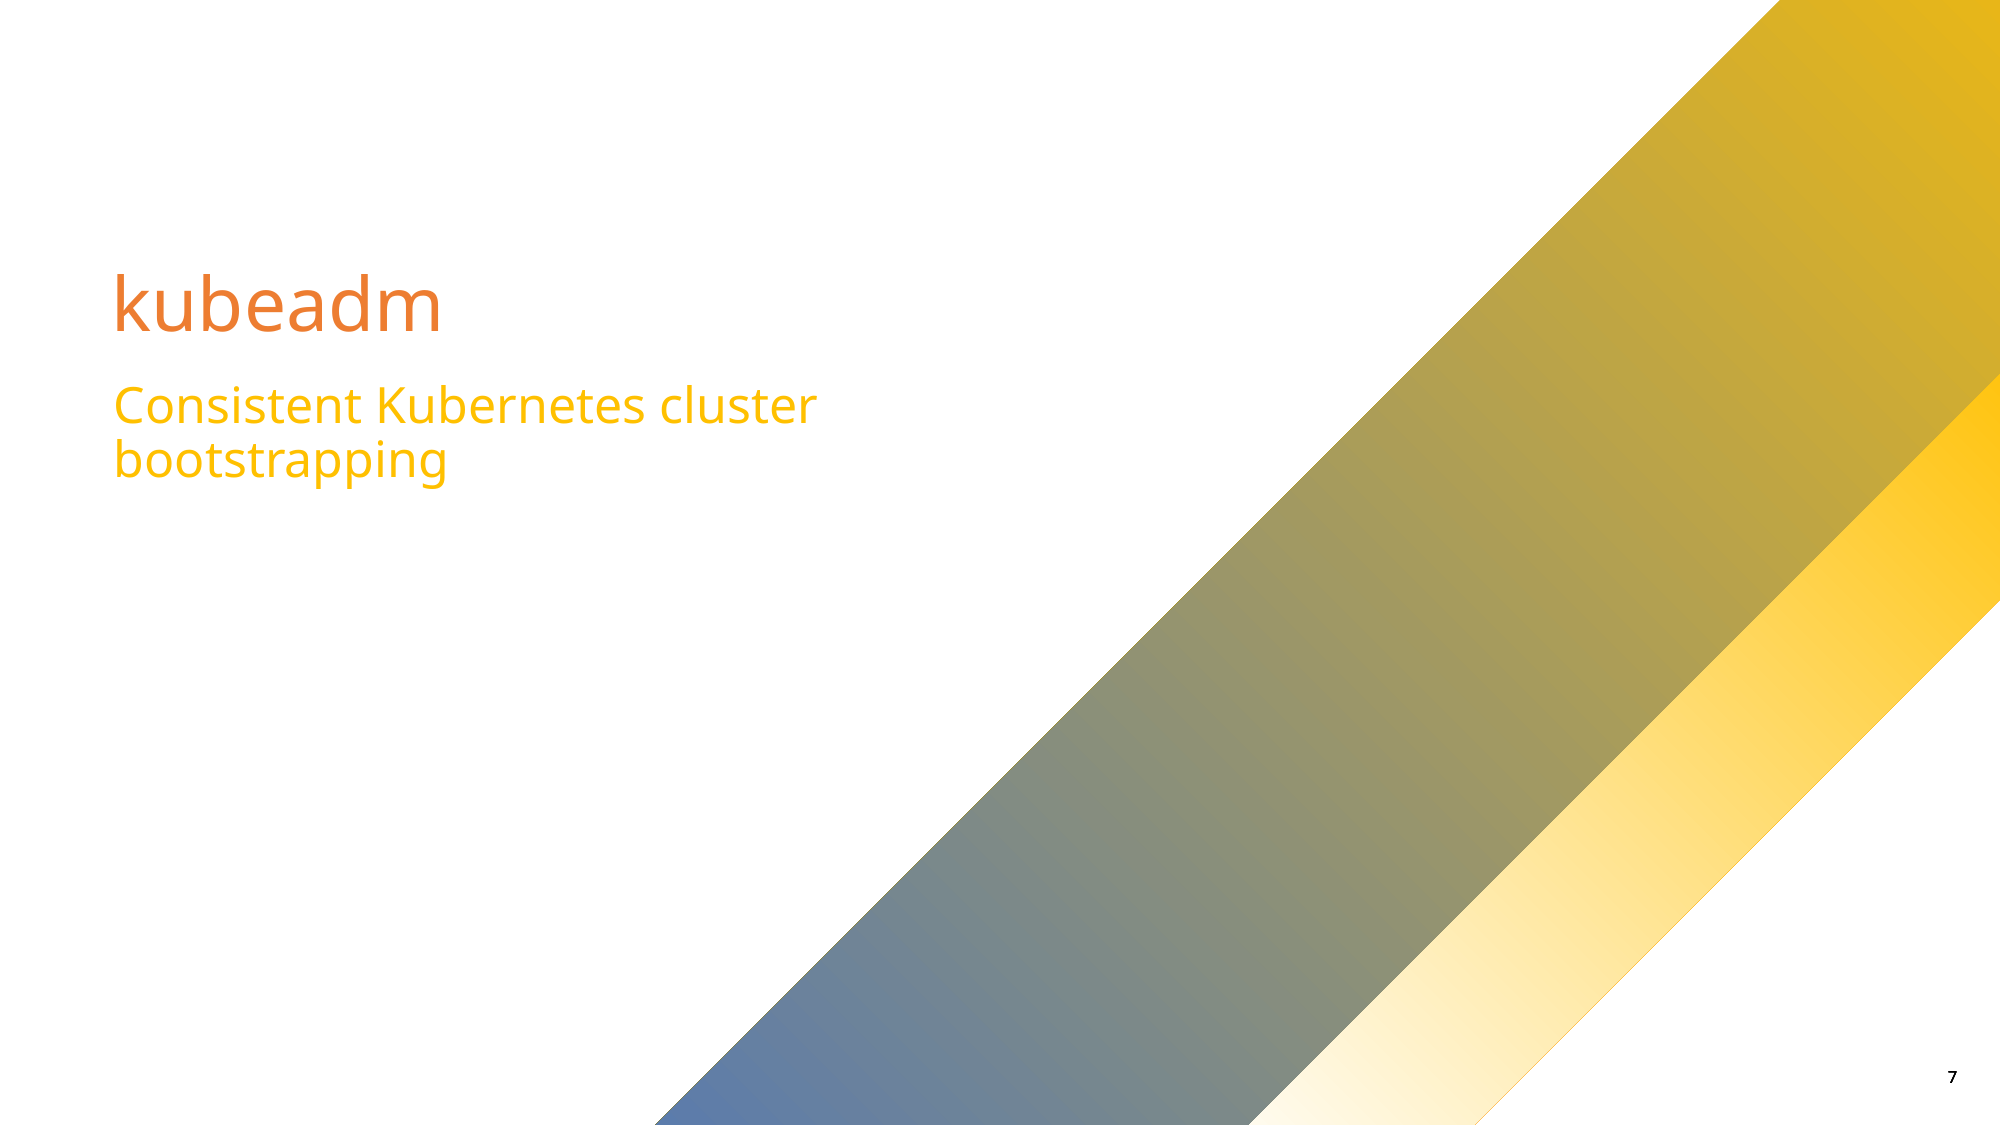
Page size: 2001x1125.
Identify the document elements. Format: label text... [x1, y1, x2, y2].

subtitle Consistent Kubernetes cluster bootstrapping [98, 372, 1151, 488]
title kubeadm [96, 154, 1152, 356]
